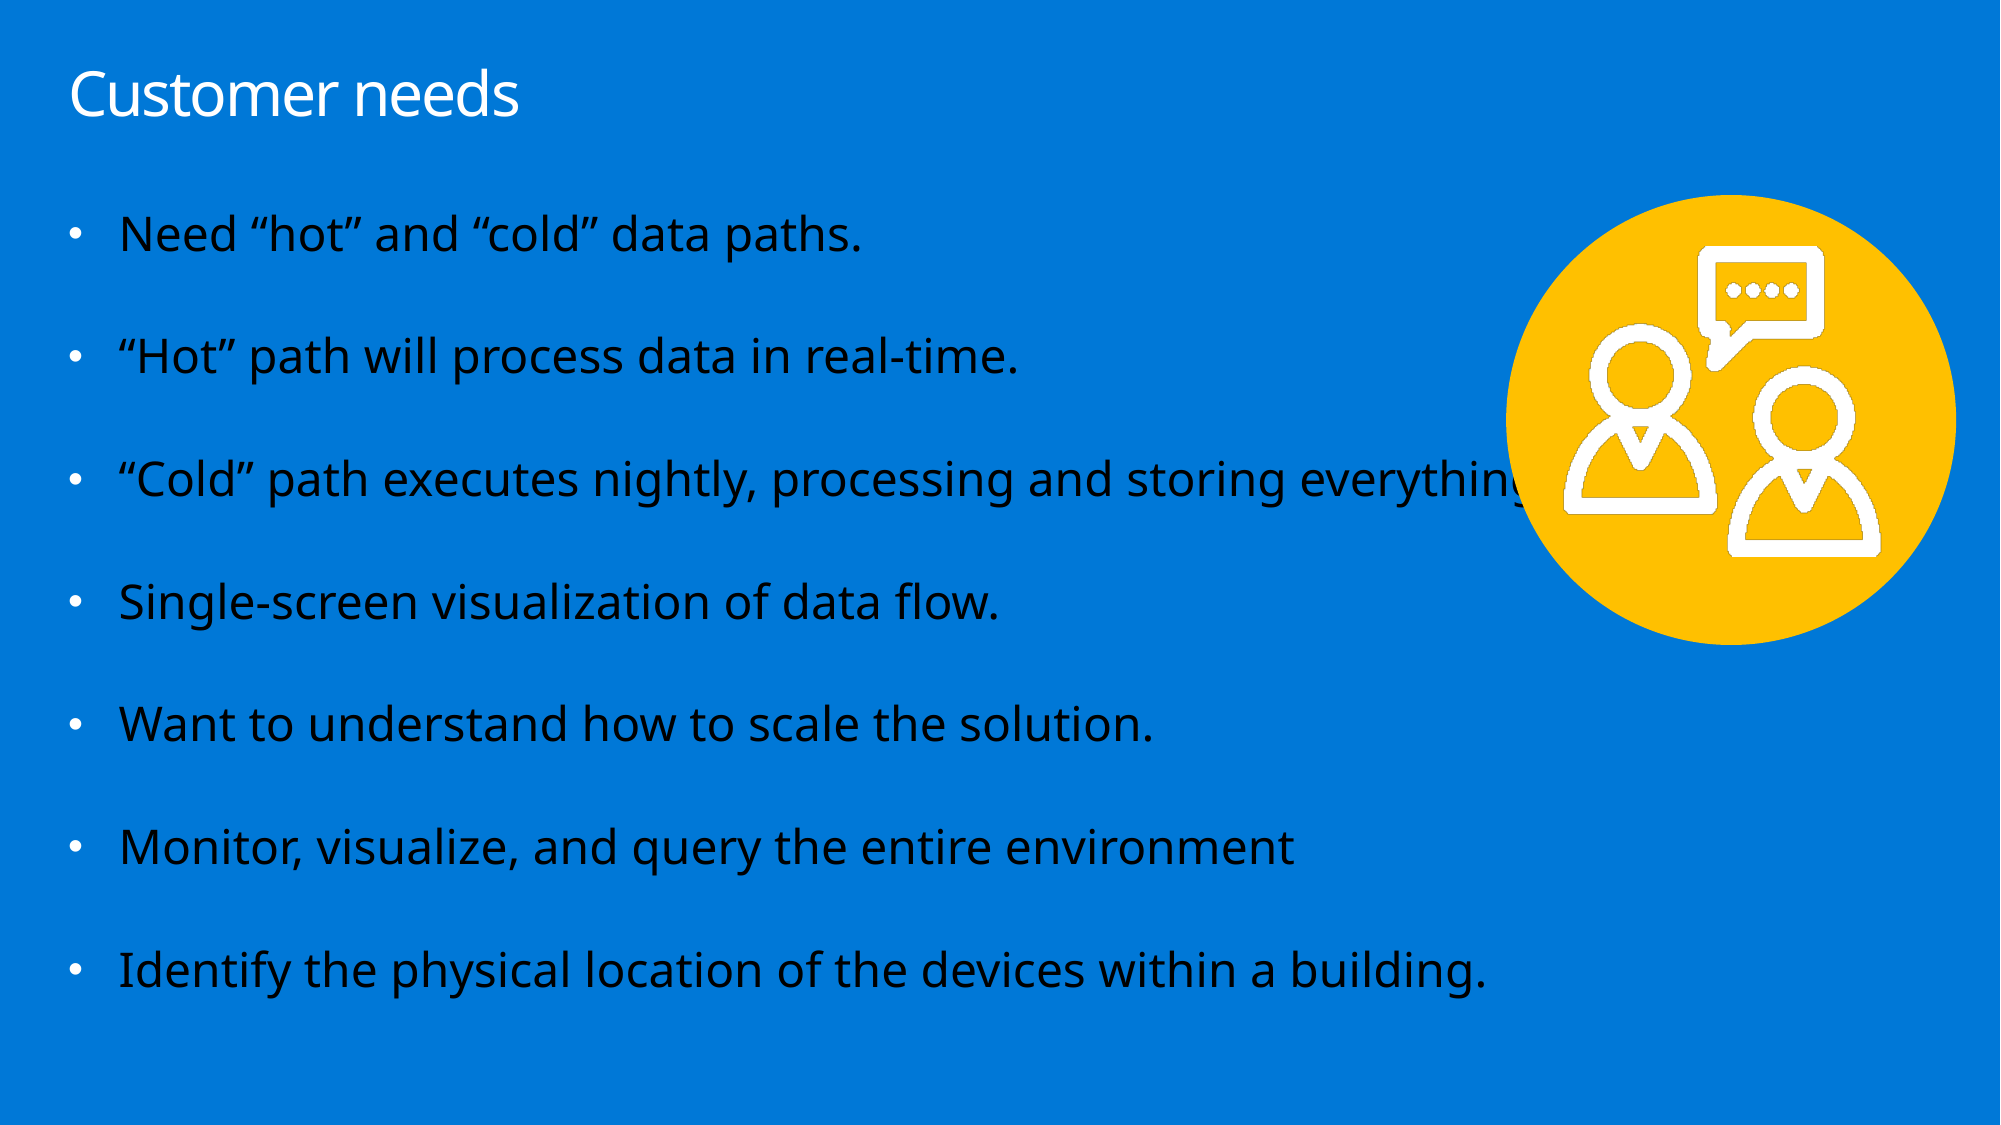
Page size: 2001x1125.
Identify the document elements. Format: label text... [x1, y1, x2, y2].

list Need “hot” and “cold” data paths. “Hot” path will process data in real-time. “Cold” path executes nightly, processing and storing everything. Single-screen visualization of data flow. Want to understand how to scale the solution. Monitor, visualize, and query the entire environment Identify the physical location of the devices within a building. [44, 195, 1591, 1077]
title Customer needs [44, 47, 1957, 195]
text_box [1505, 194, 1957, 646]
